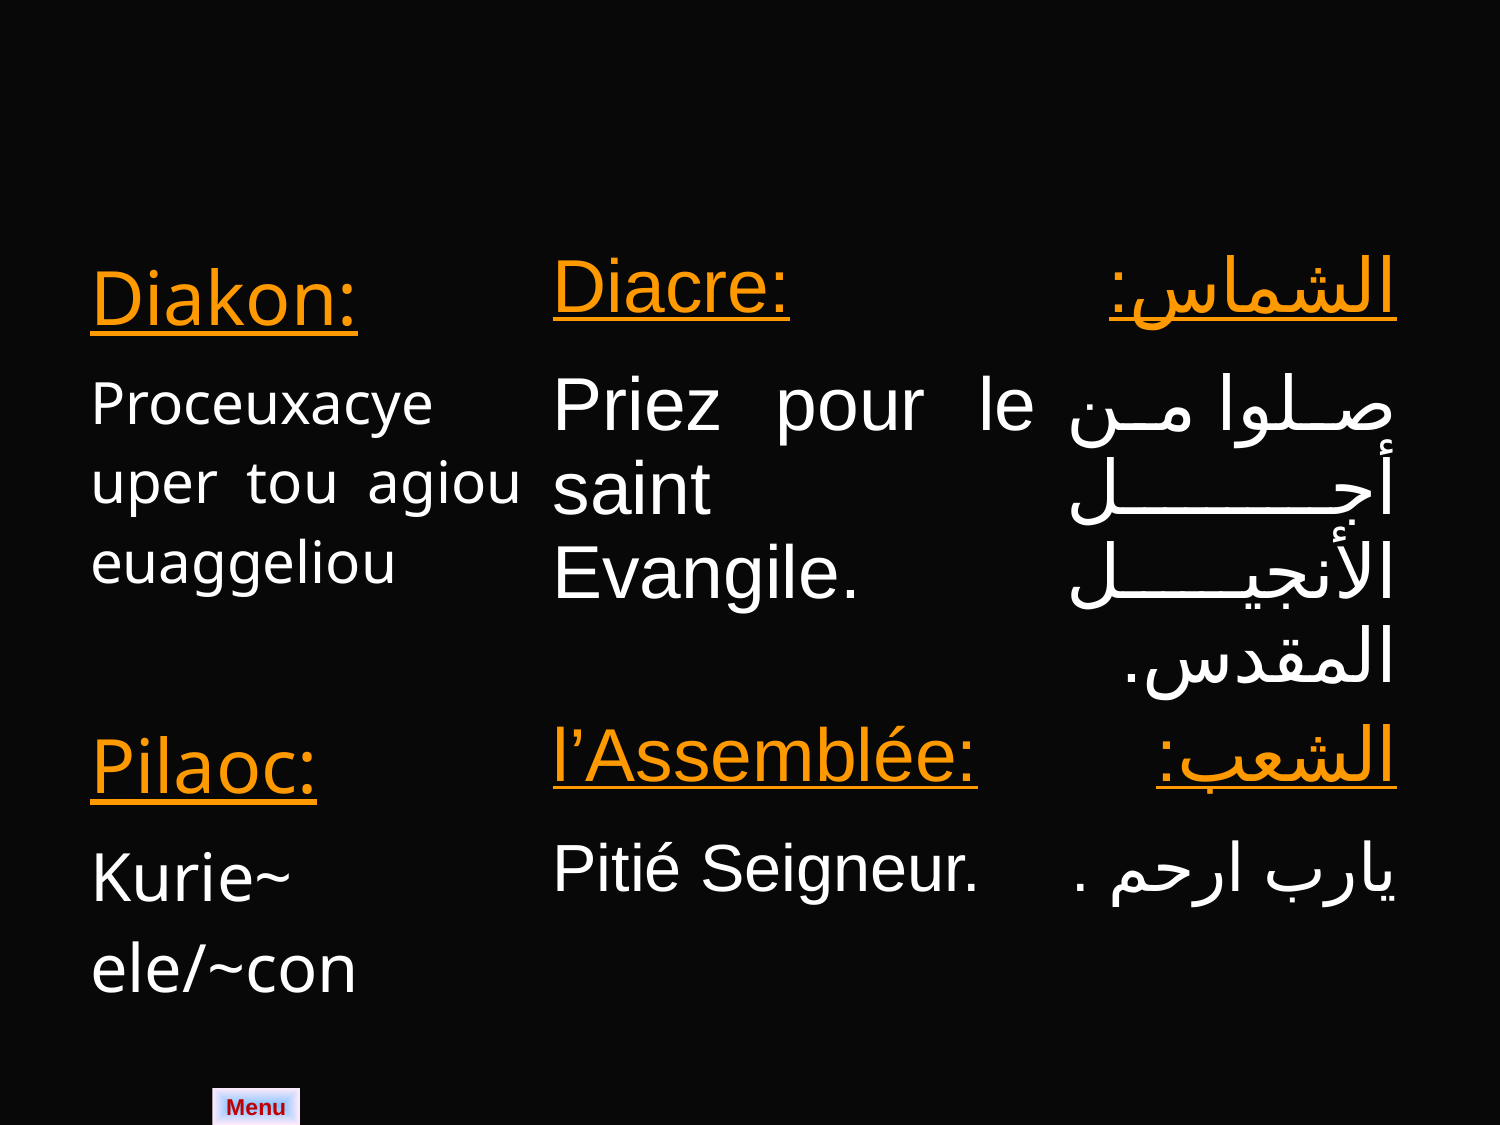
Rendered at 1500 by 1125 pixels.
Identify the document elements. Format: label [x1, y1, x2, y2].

table_cell [75, 355, 1412, 1020]
text_box [212, 1087, 300, 1125]
table_header [75, 238, 1412, 355]
